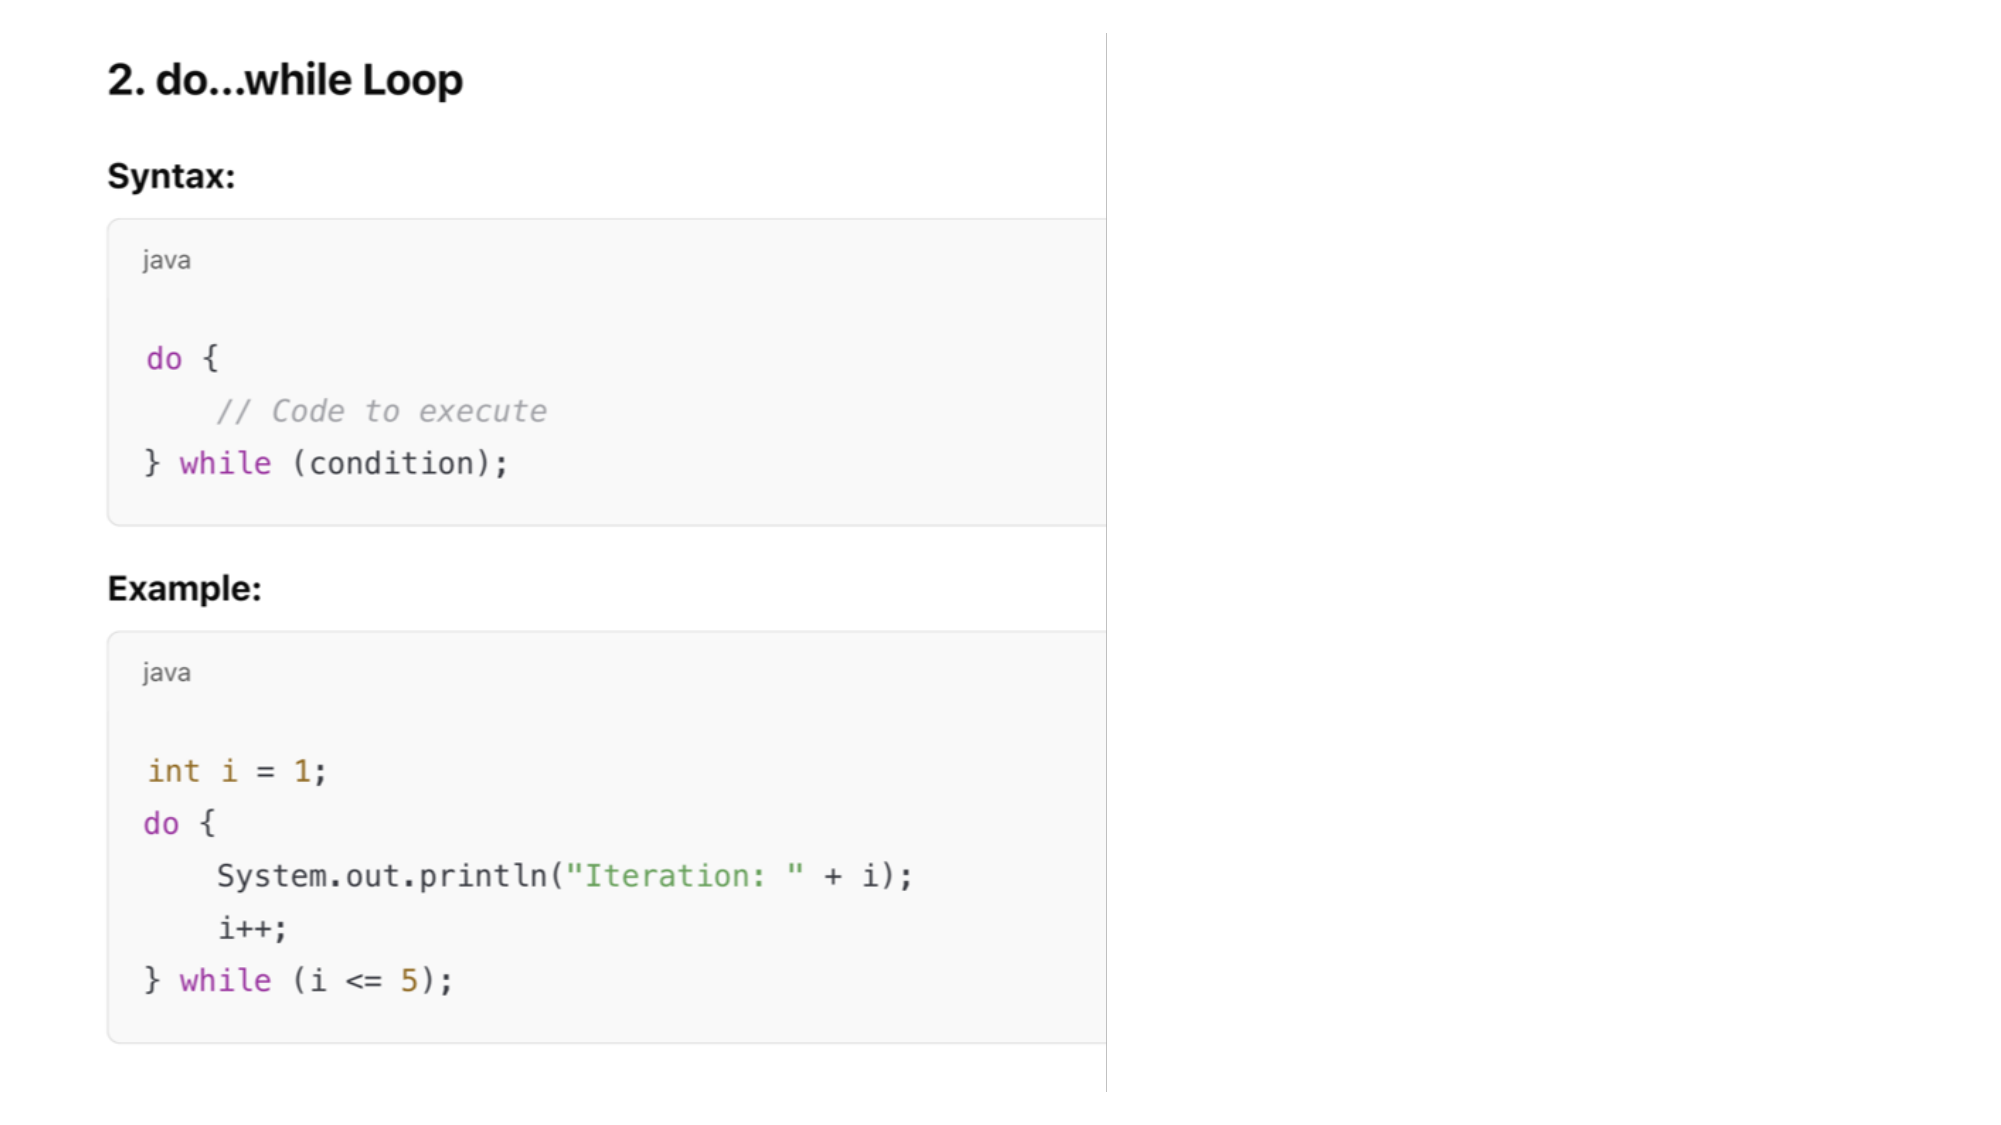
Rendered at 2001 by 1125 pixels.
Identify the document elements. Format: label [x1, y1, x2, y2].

picture [33, 33, 1108, 1092]
